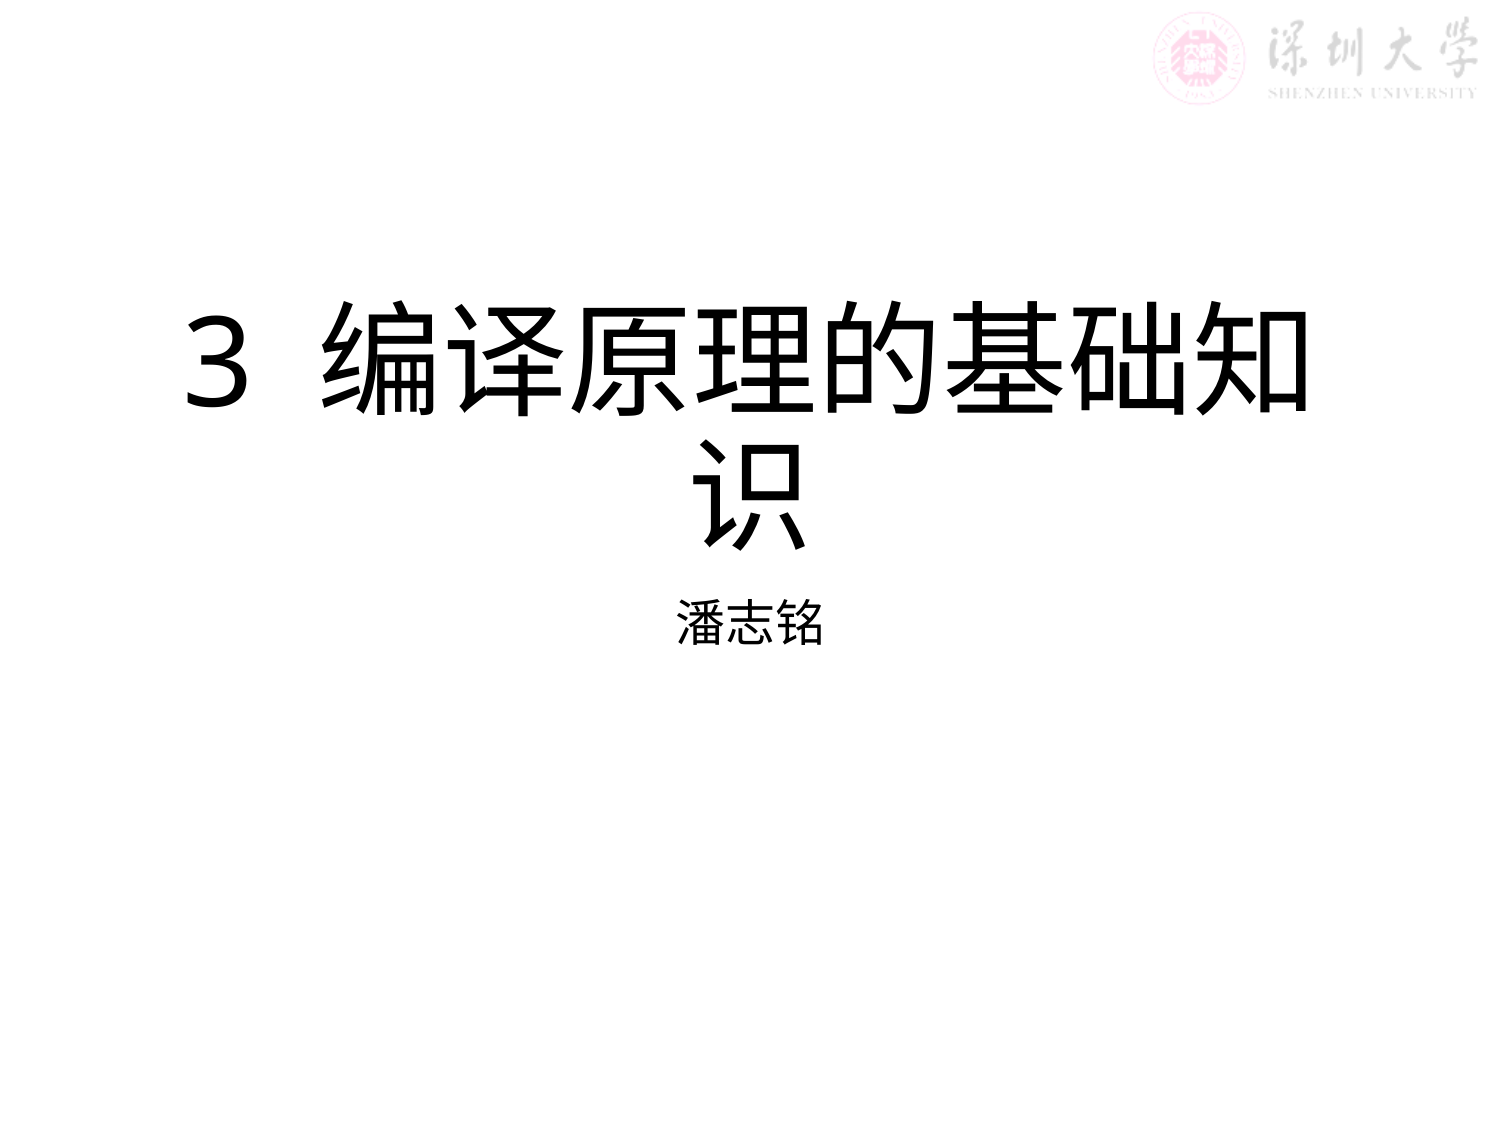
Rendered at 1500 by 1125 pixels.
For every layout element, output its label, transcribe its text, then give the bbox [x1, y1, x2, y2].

subtitle 潘志铭 [187, 590, 1313, 863]
title 3 编译原理的基础知识 [112, 184, 1388, 576]
